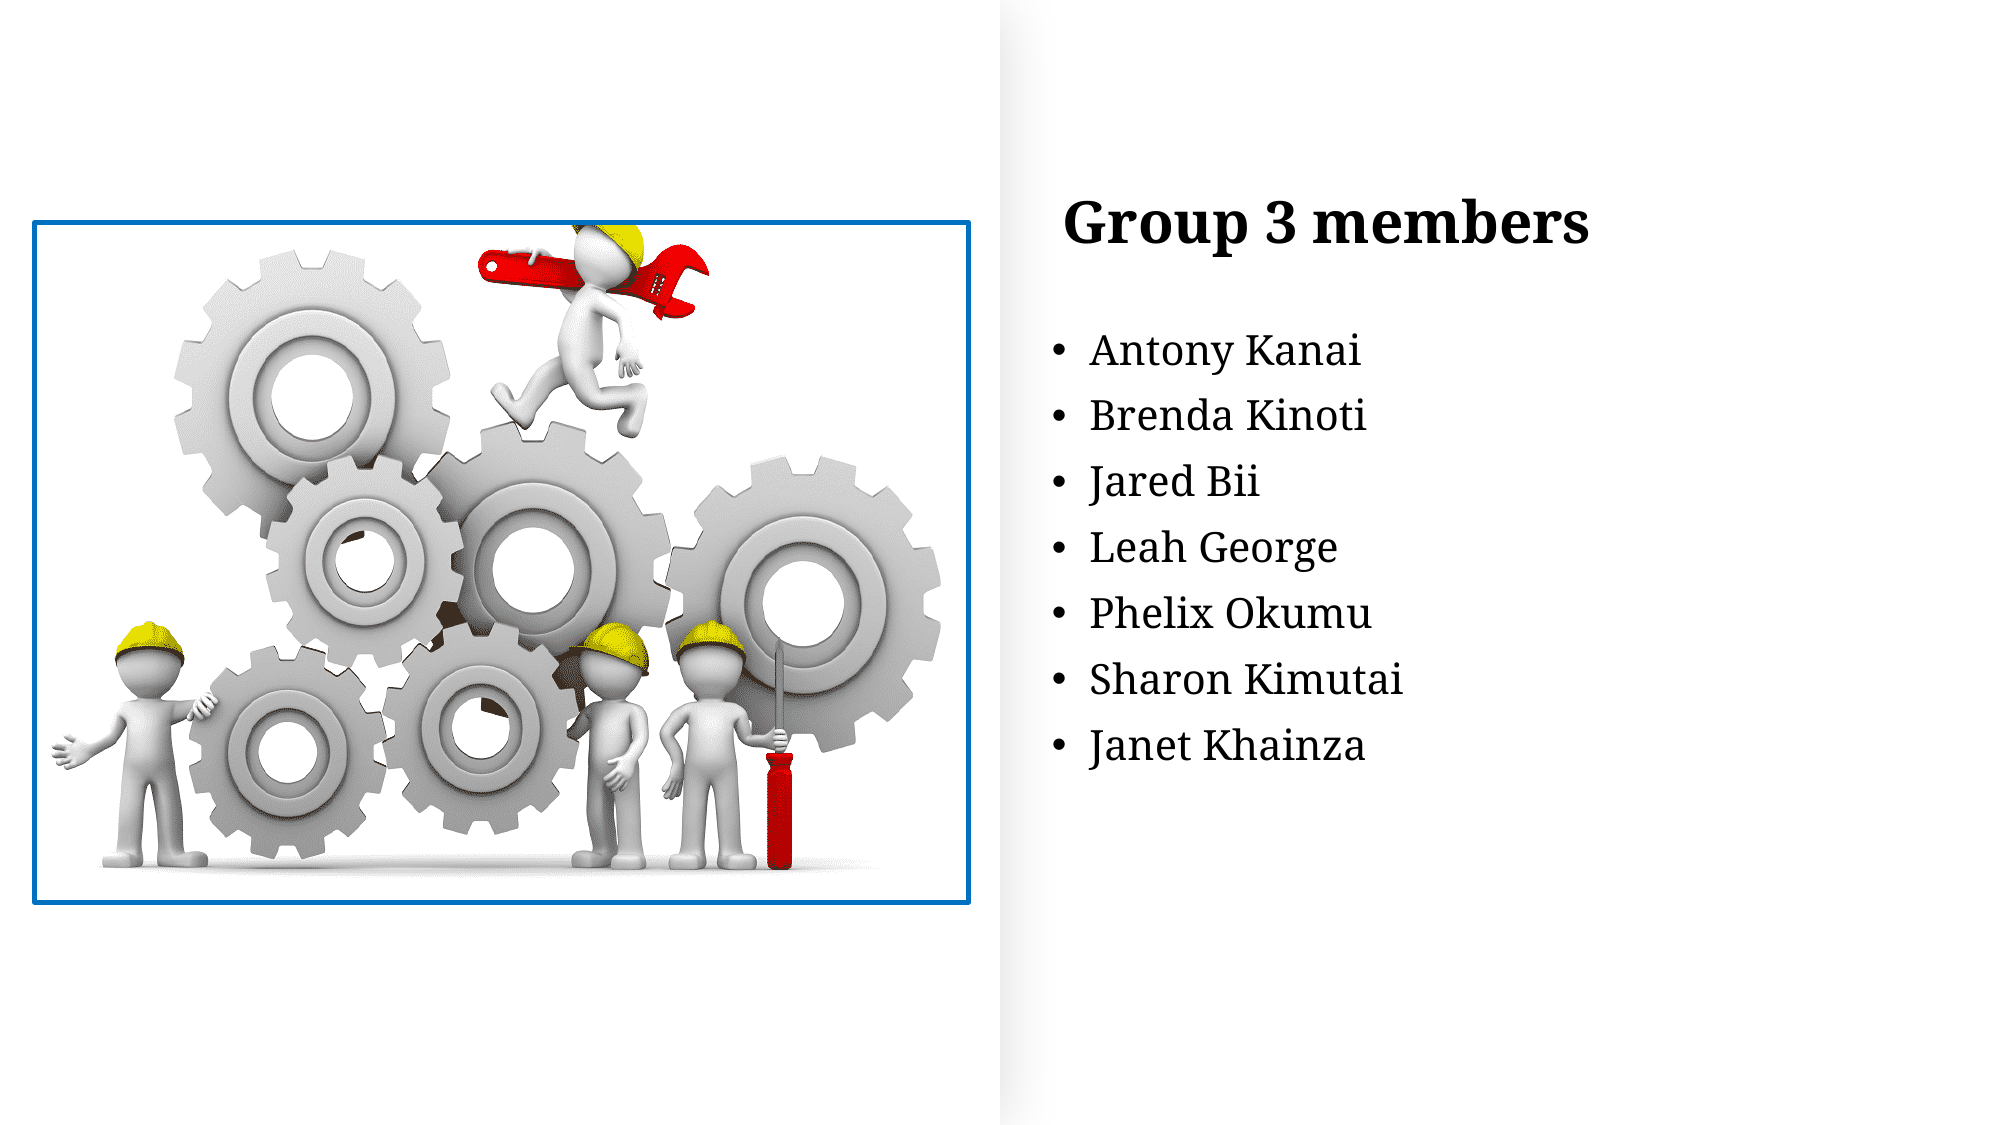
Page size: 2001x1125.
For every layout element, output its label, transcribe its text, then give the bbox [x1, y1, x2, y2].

list Antony Kanai Brenda Kinoti Jared Bii Leah George Phelix Okumu Sharon Kimutai Janet Khainza [1036, 305, 1790, 793]
picture [36, 224, 967, 900]
text_box [0, 0, 1001, 1125]
title Group 3 members [1047, 144, 1779, 305]
